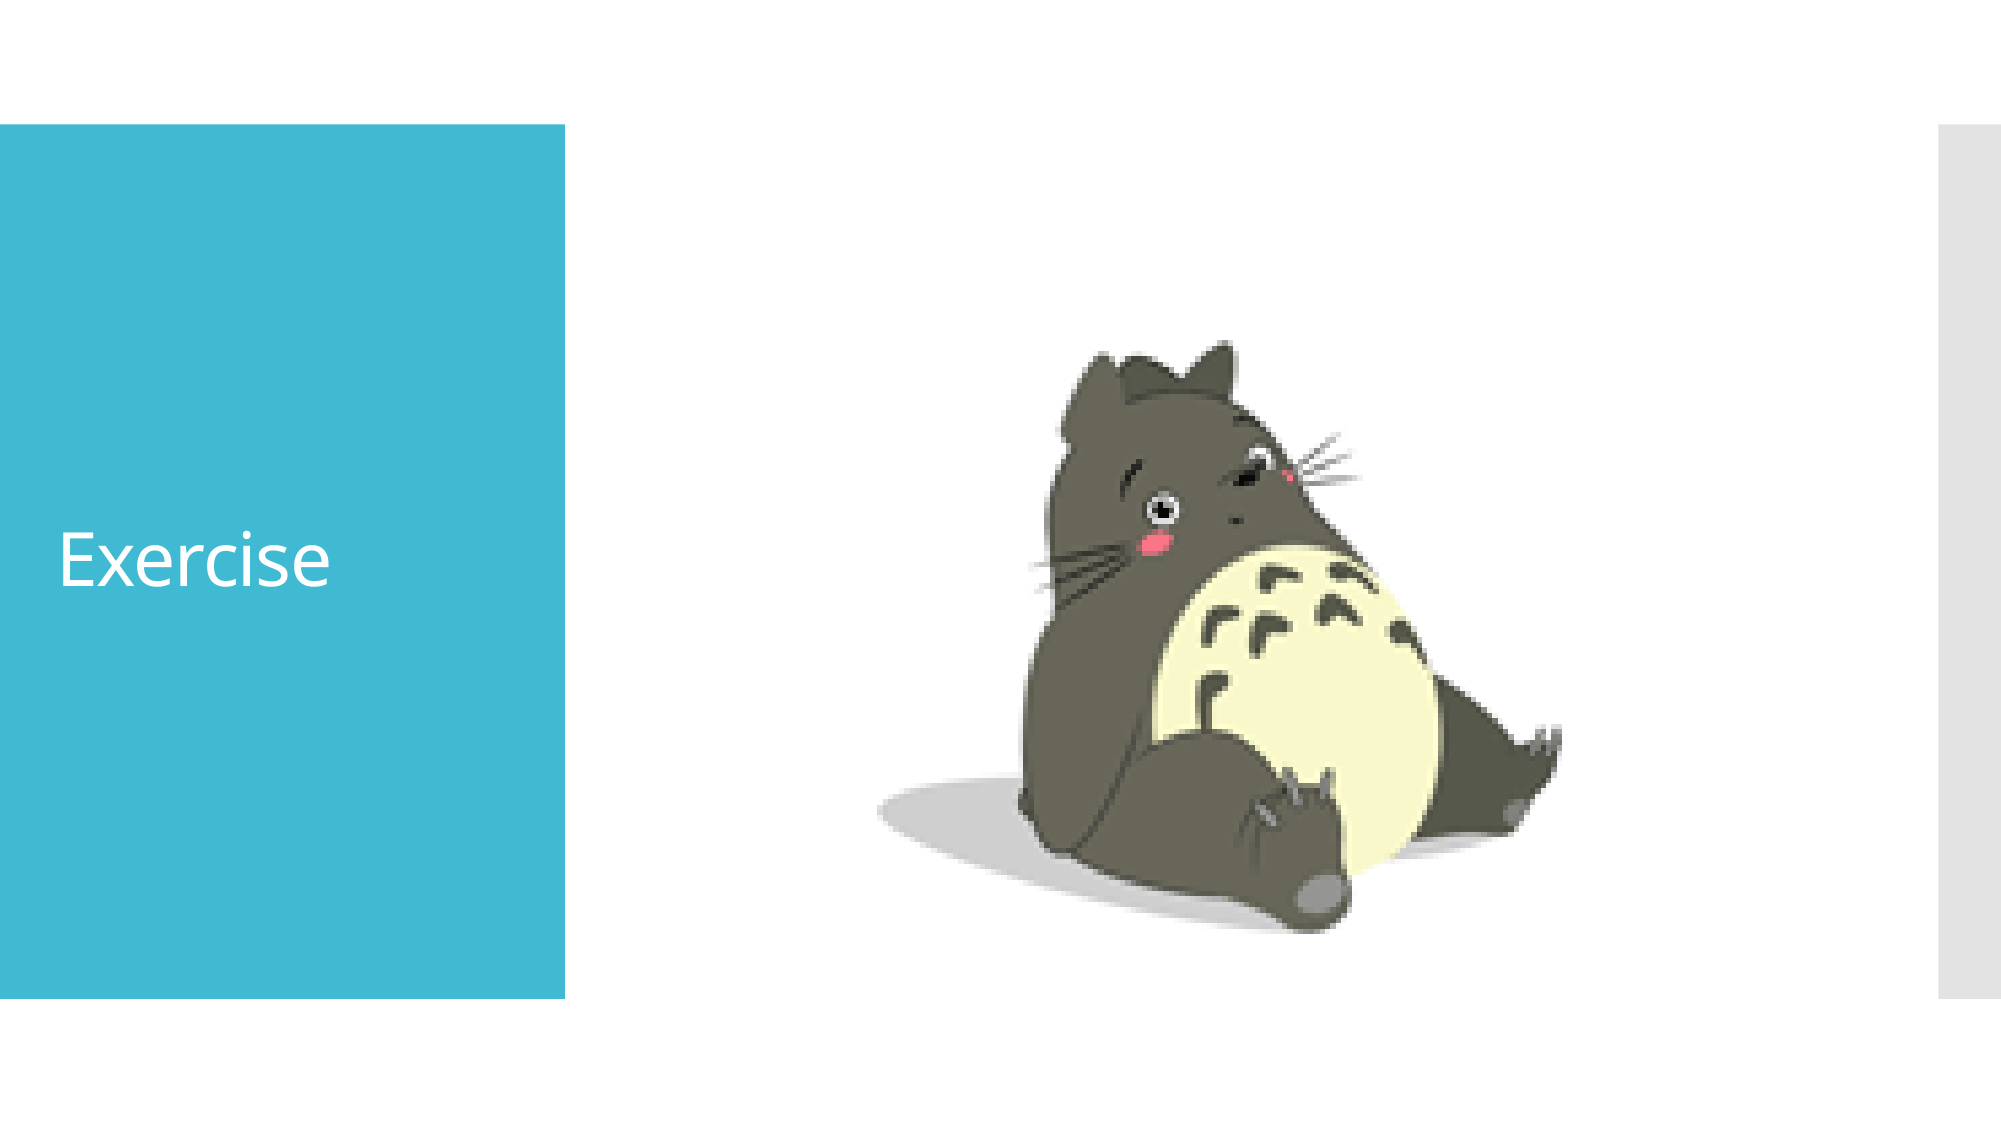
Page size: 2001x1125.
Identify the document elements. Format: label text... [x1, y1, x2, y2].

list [866, 130, 1676, 940]
title Exercise [41, 184, 525, 940]
